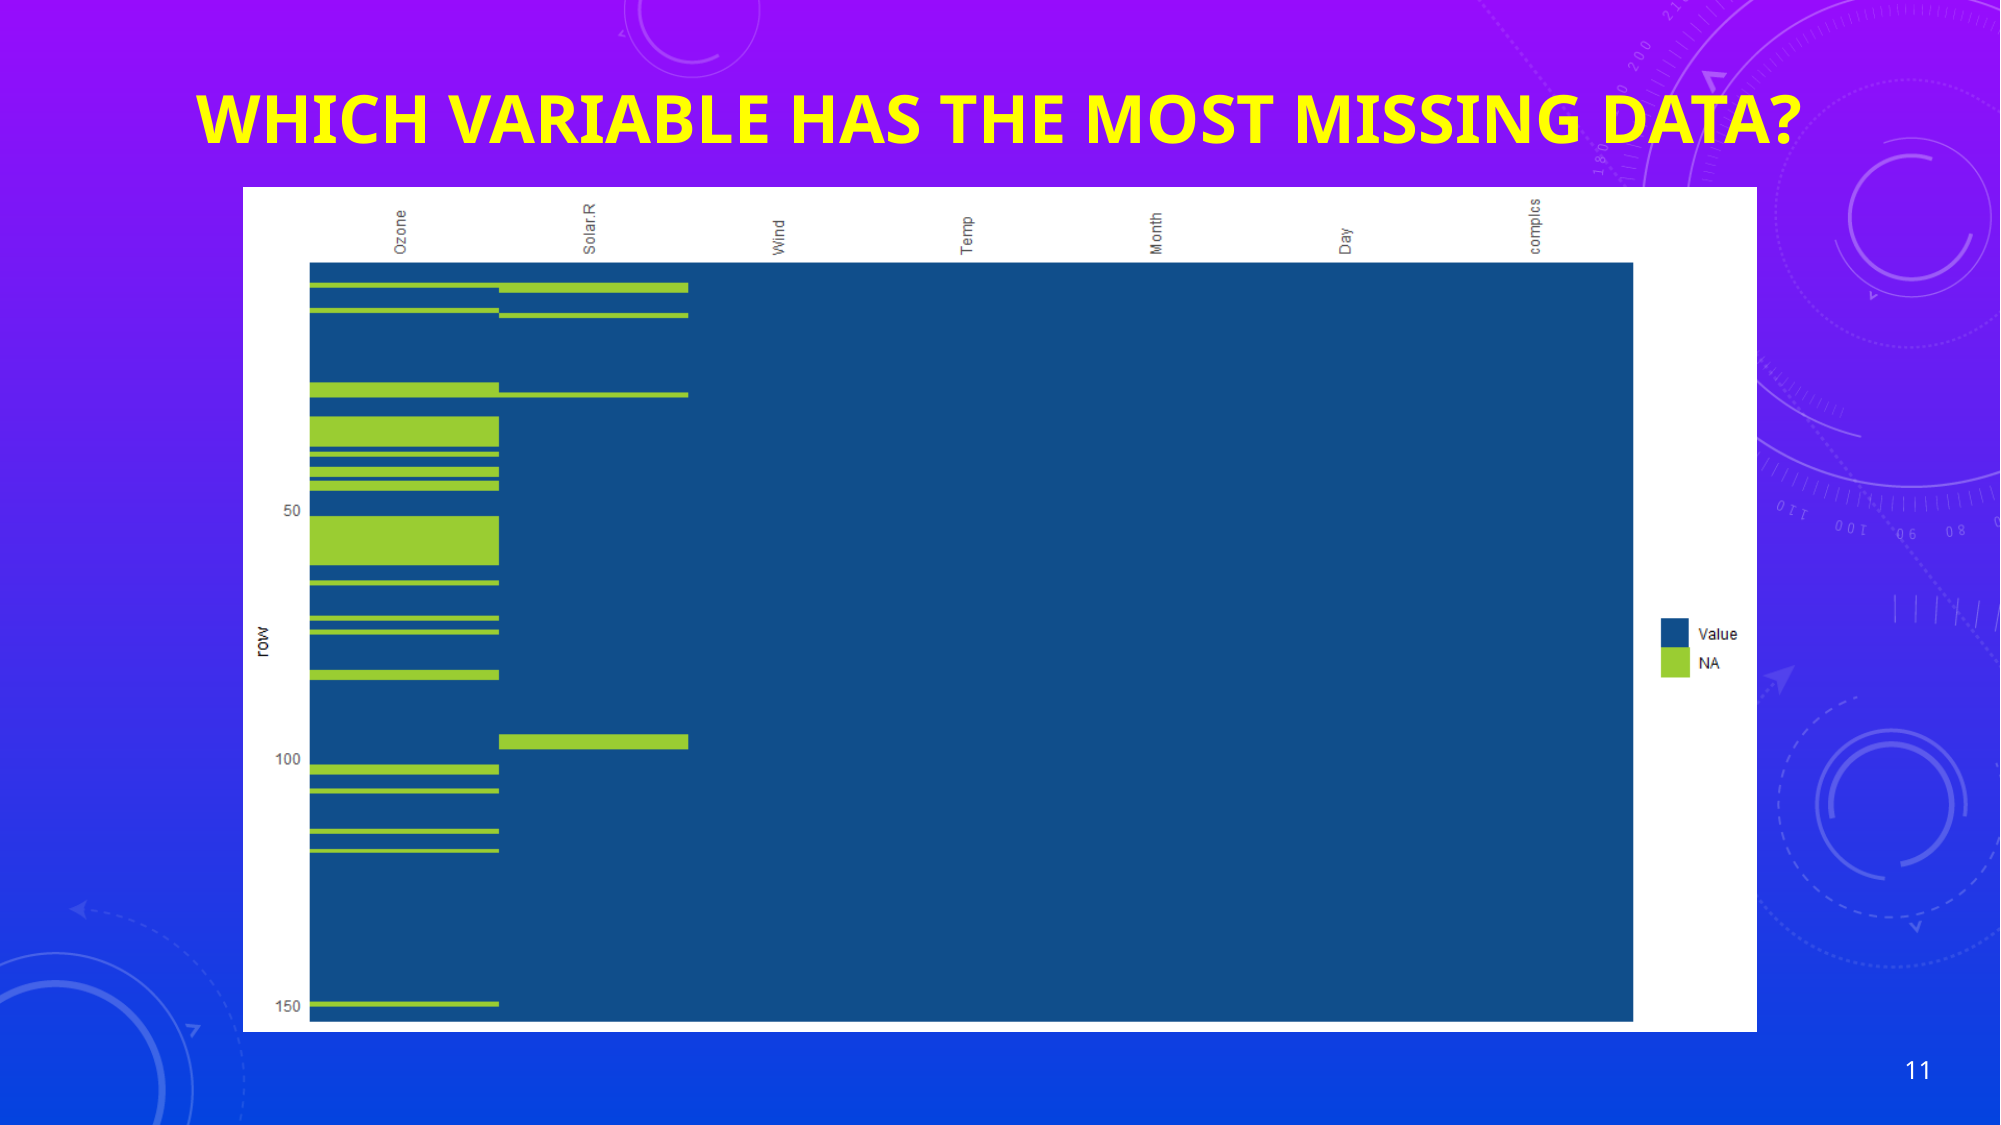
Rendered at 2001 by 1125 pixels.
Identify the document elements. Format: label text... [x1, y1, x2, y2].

picture [0, 0, 2000, 1125]
slide_number 11 [1875, 1041, 1963, 1102]
text_box WHICH VARIABLE HAS THE MOST MISSING DATA? [156, 61, 1844, 163]
